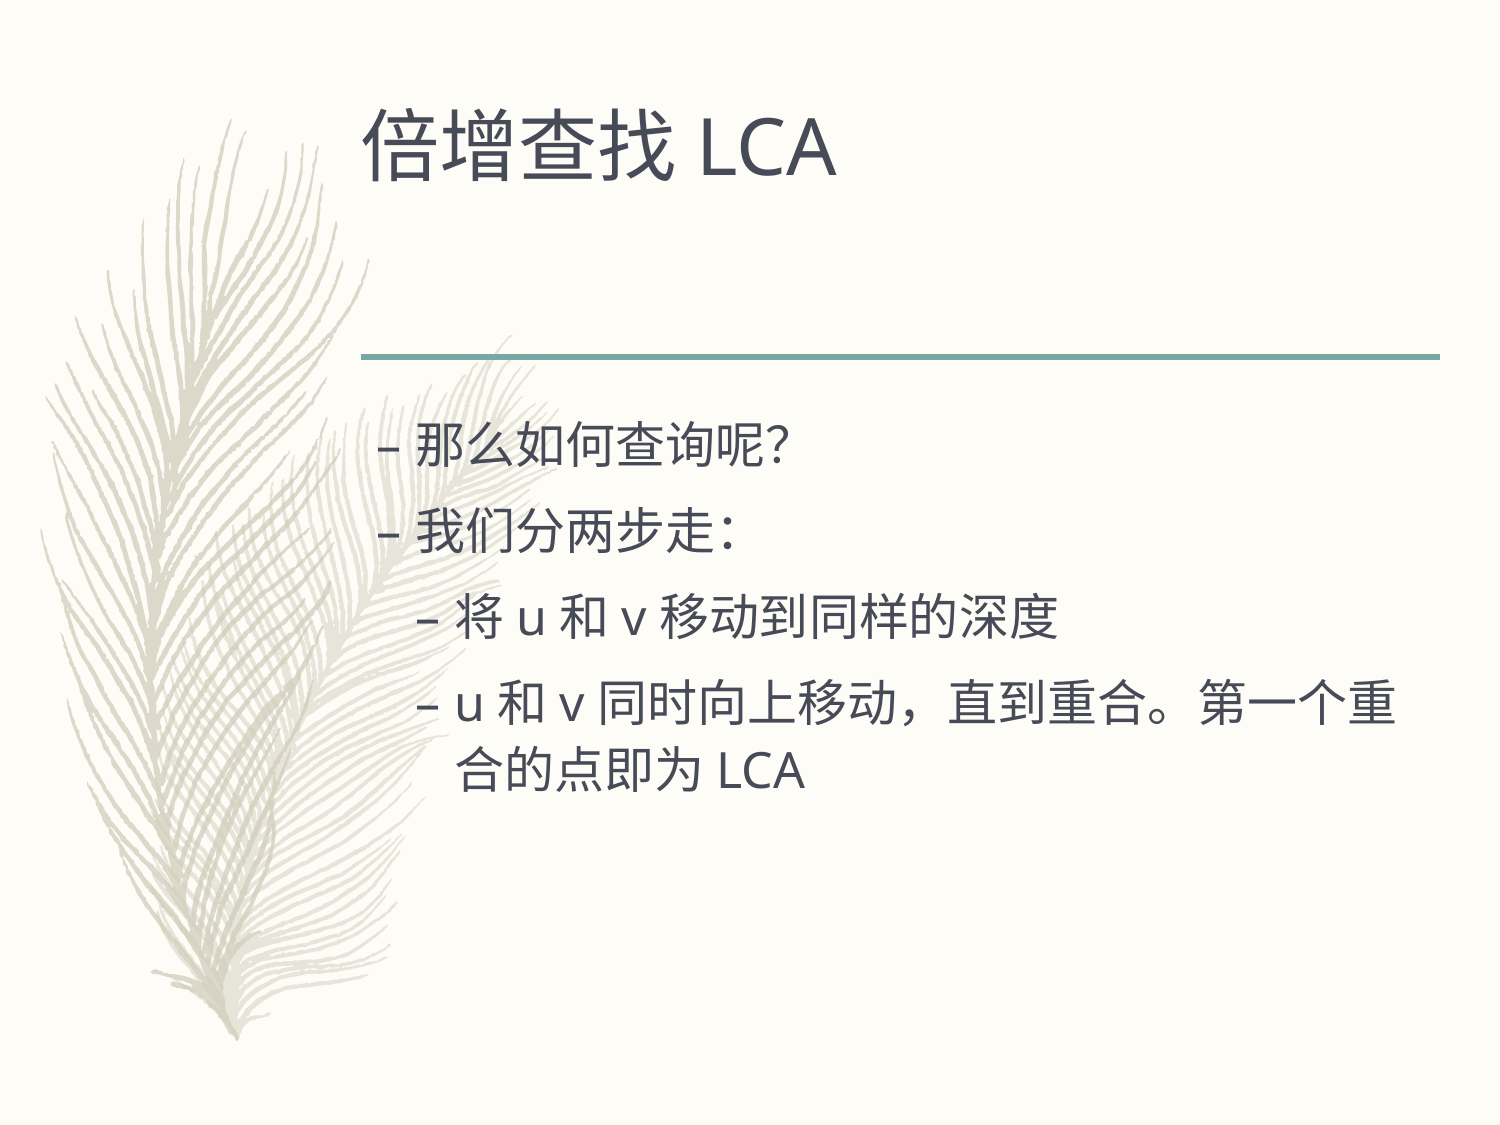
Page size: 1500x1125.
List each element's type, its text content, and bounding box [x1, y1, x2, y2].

list 那么如何查询呢？ 我们分两步走： 将u和v移动到同样的深度 u和v同时向上移动，直到重合。第一个重合的点即为LCA [360, 399, 1440, 999]
title 倍增查找LCA [345, 93, 1440, 350]
